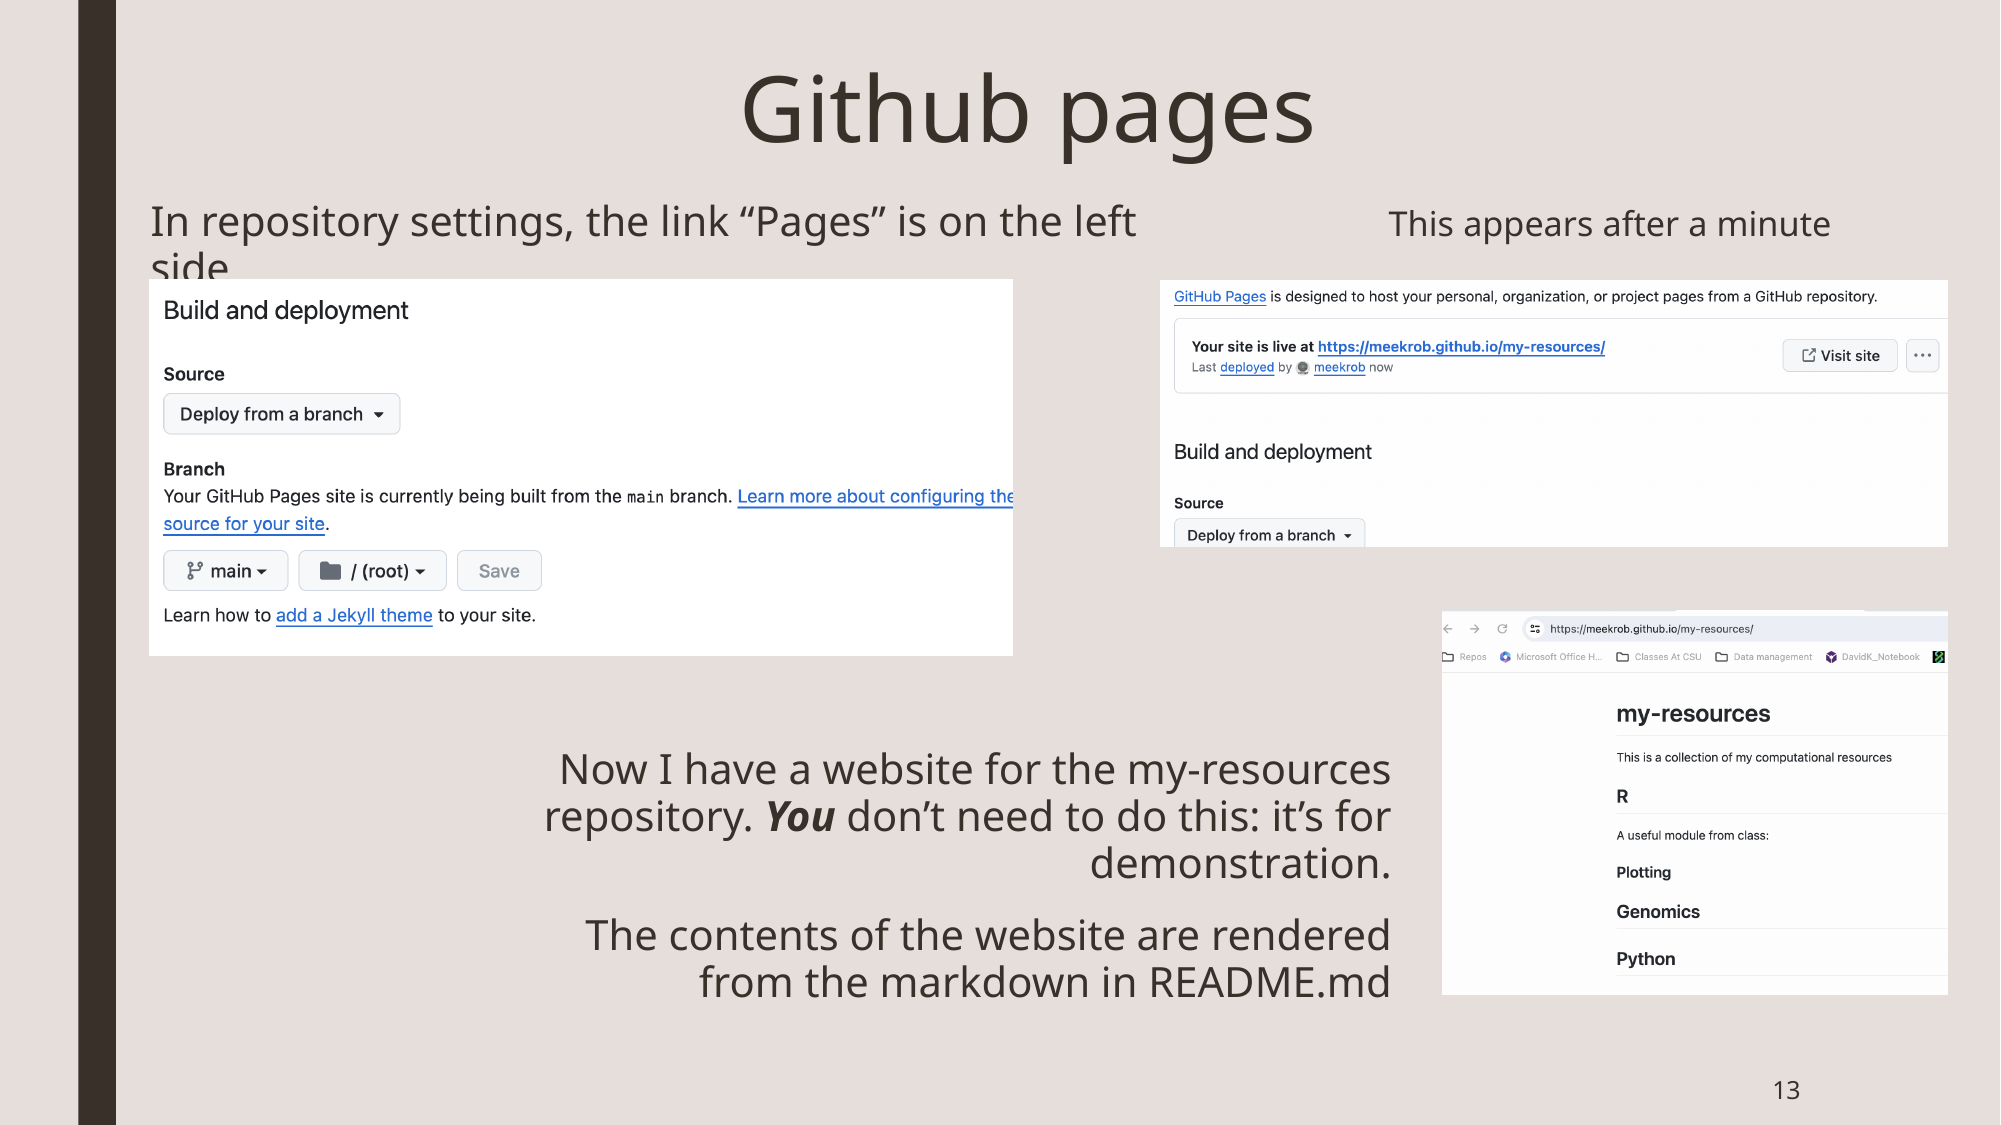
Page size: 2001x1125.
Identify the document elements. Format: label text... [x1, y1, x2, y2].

picture [1160, 280, 1948, 547]
text_box Now I have a website for the my-resources repository. You don’t need to do this: it’s for demonstration. The contents of the website are rendered from the markdown in README.md [512, 739, 1407, 1092]
list In repository settings, the link “Pages” is on the left side [135, 192, 1188, 301]
title Github pages [240, 56, 1816, 280]
picture [1442, 610, 1948, 995]
picture [149, 279, 1013, 656]
text_box This appears after a minute [1373, 197, 1908, 278]
slide_number 13 [1553, 1058, 1816, 1125]
